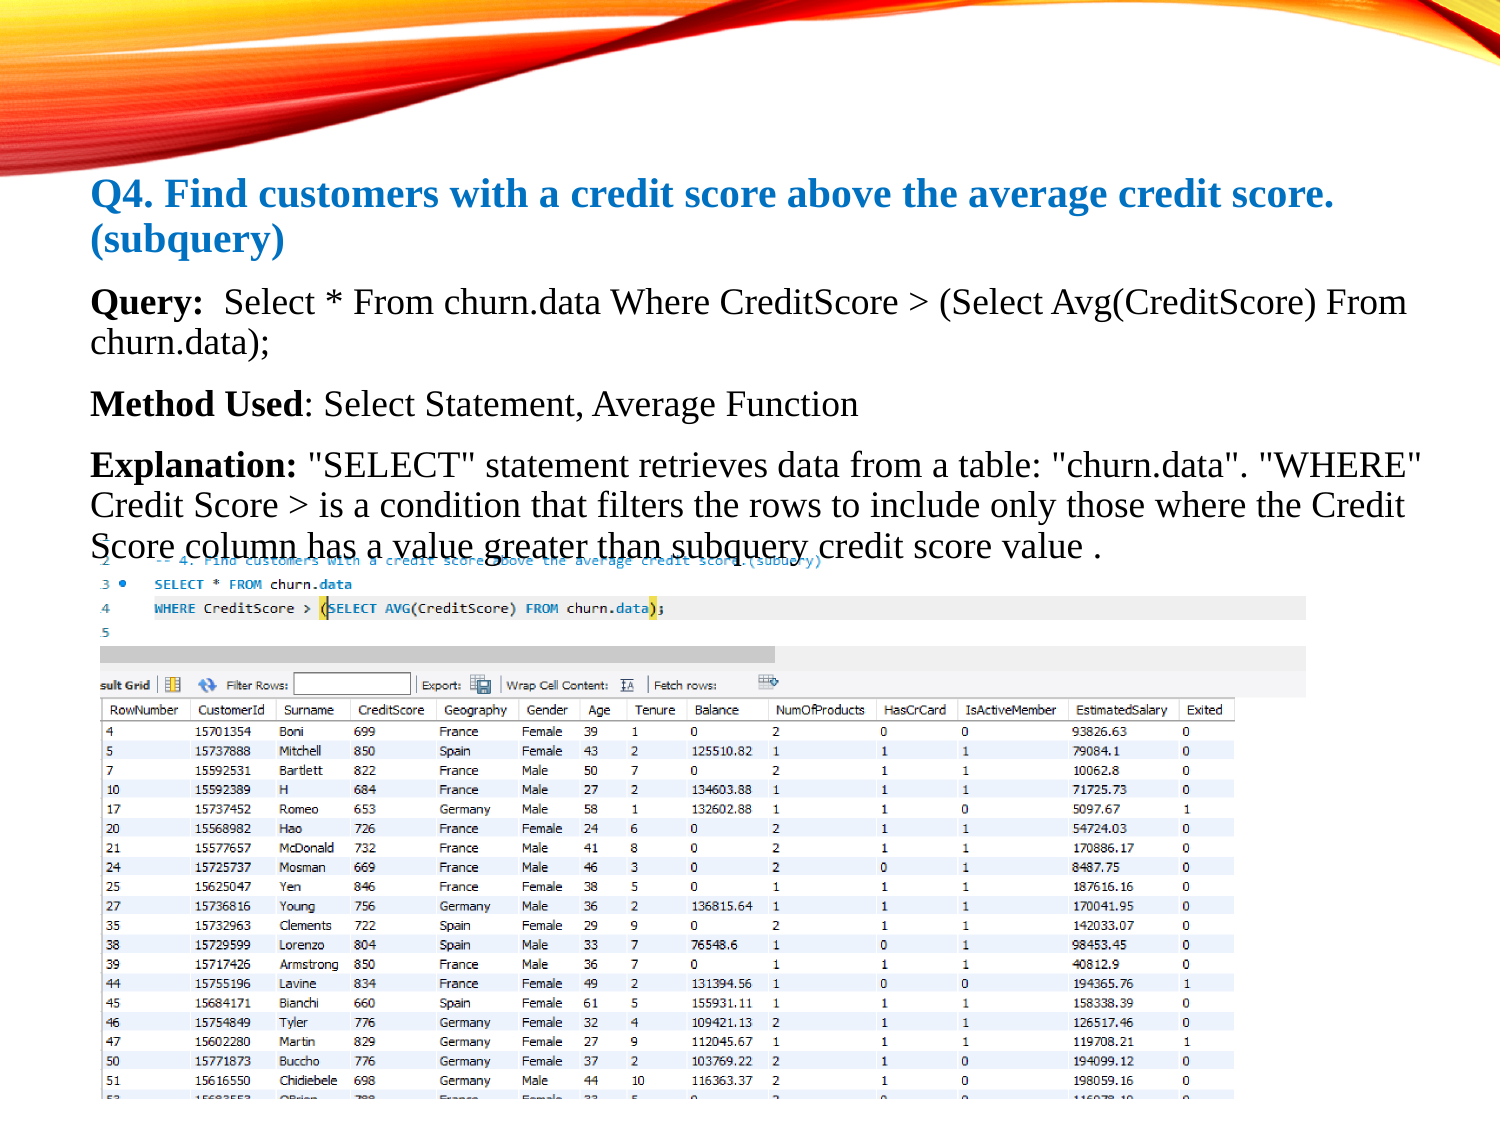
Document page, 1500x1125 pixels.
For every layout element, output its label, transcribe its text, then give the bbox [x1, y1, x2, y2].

text_box Q4. Find customers with a credit score above the average credit score.(subquery) Query: Select * From churn.data Where CreditScore > (Select Avg(CreditScore) From churn.data); Method Used: Select Statement, Average Function Explanation: "SELECT" statement retrieves data from a table: "churn.data". "WHERE" Credit Score > is a condition that filters the rows to include only those where the Credit Score column has a value greater than subquery credit score value . [75, 163, 1447, 574]
picture [0, 0, 1500, 178]
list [100, 538, 1306, 1099]
